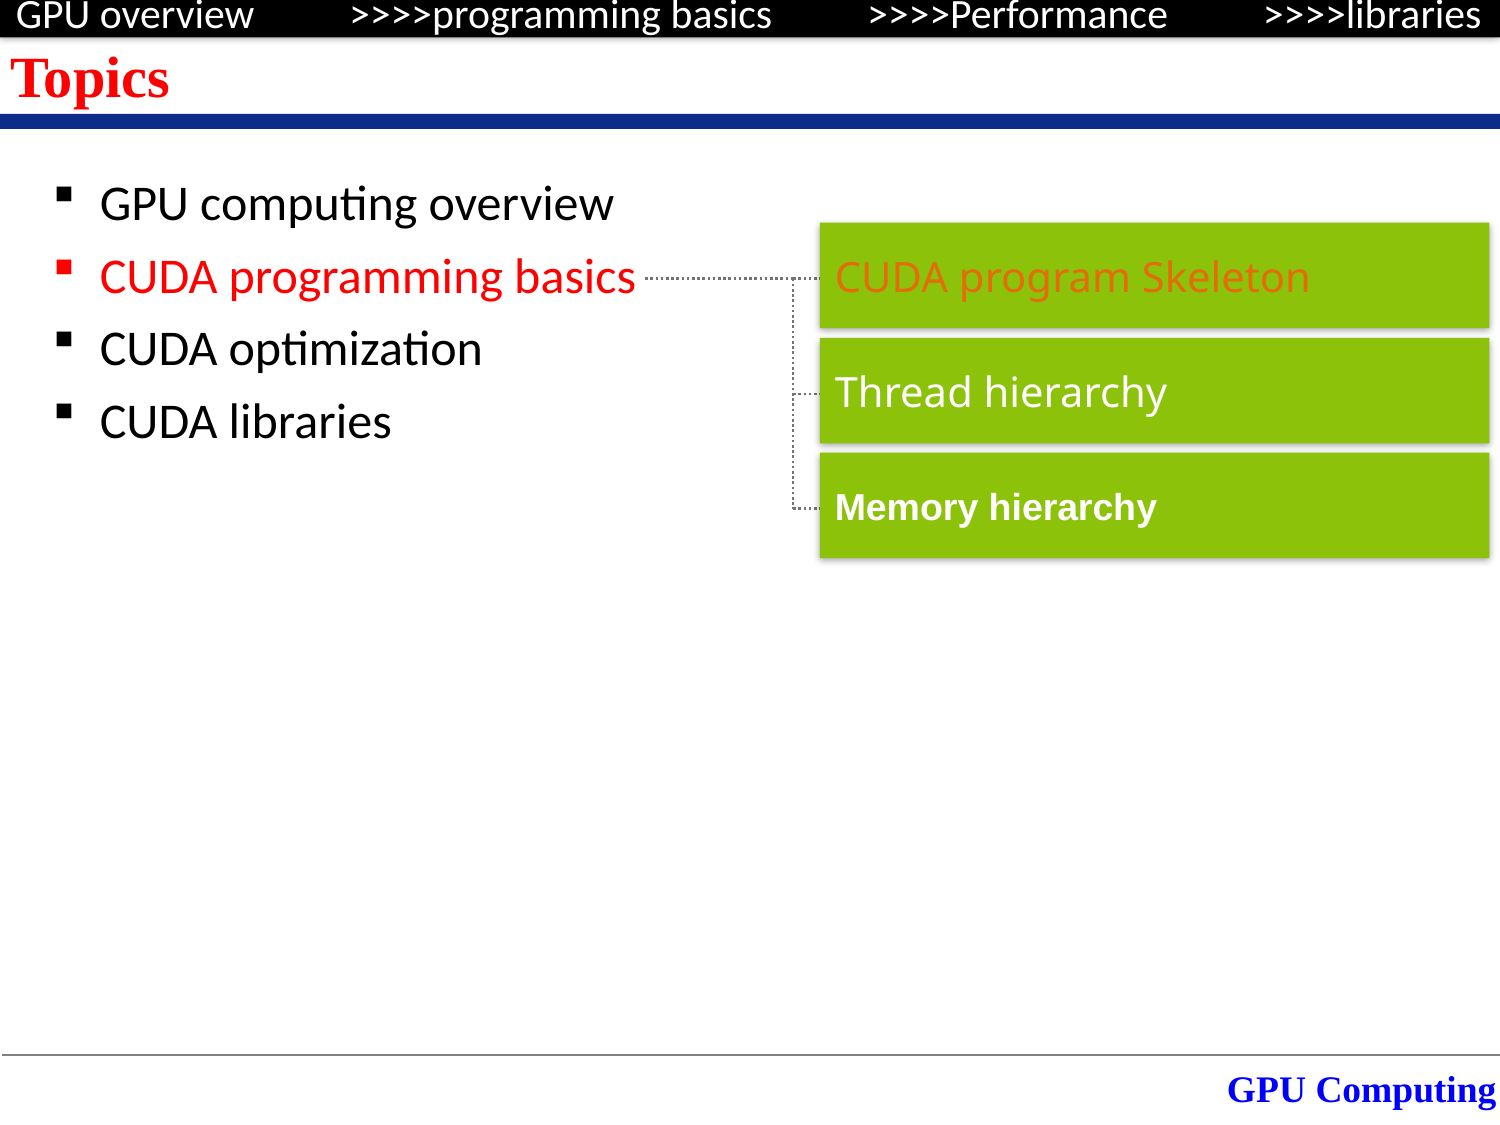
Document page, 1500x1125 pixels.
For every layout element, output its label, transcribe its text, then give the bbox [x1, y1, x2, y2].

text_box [645, 222, 1490, 559]
text_box Topics [0, 31, 1496, 117]
text_box GPU computing overview CUDA programming basics CUDA optimization CUDA libraries [0, 163, 664, 456]
